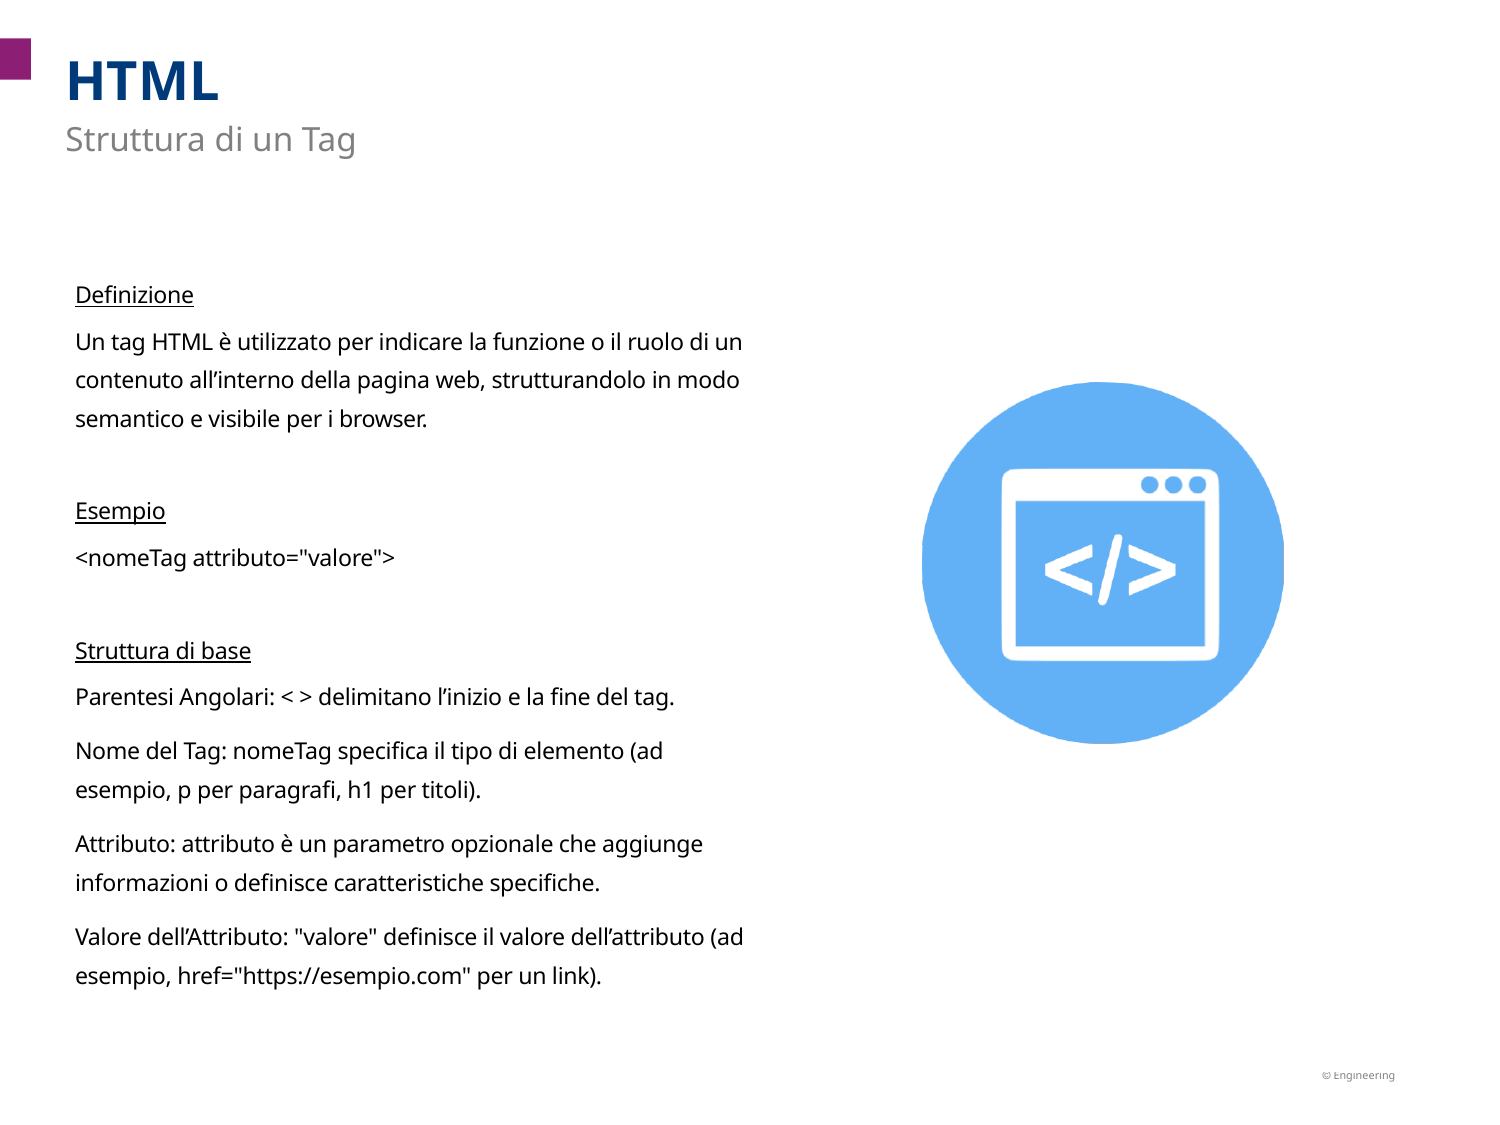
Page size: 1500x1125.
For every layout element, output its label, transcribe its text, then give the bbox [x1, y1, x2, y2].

text_box Struttura di un Tag [65, 117, 1269, 162]
text_box HTML [65, 46, 1284, 91]
list Definizione Un tag HTML è utilizzato per indicare la funzione o il ruolo di un contenuto all’interno della pagina web, strutturandolo in modo semantico e visibile per i browser. Esempio <nomeTag attributo="valore"> Struttura di base Parentesi Angolari: < > delimitano l’inizio e la fine del tag. Nome del Tag: nomeTag specifica il tipo di elemento (ad esempio, p per paragrafi, h1 per titoli). Attributo: attributo è un parametro opzionale che aggiunge informazioni o definisce caratteristiche specifiche. Valore dell’Attributo: "valore" definisce il valore dell’attributo (ad esempio, href="https://esempio.com" per un link). [75, 262, 776, 1005]
picture [920, 381, 1284, 744]
